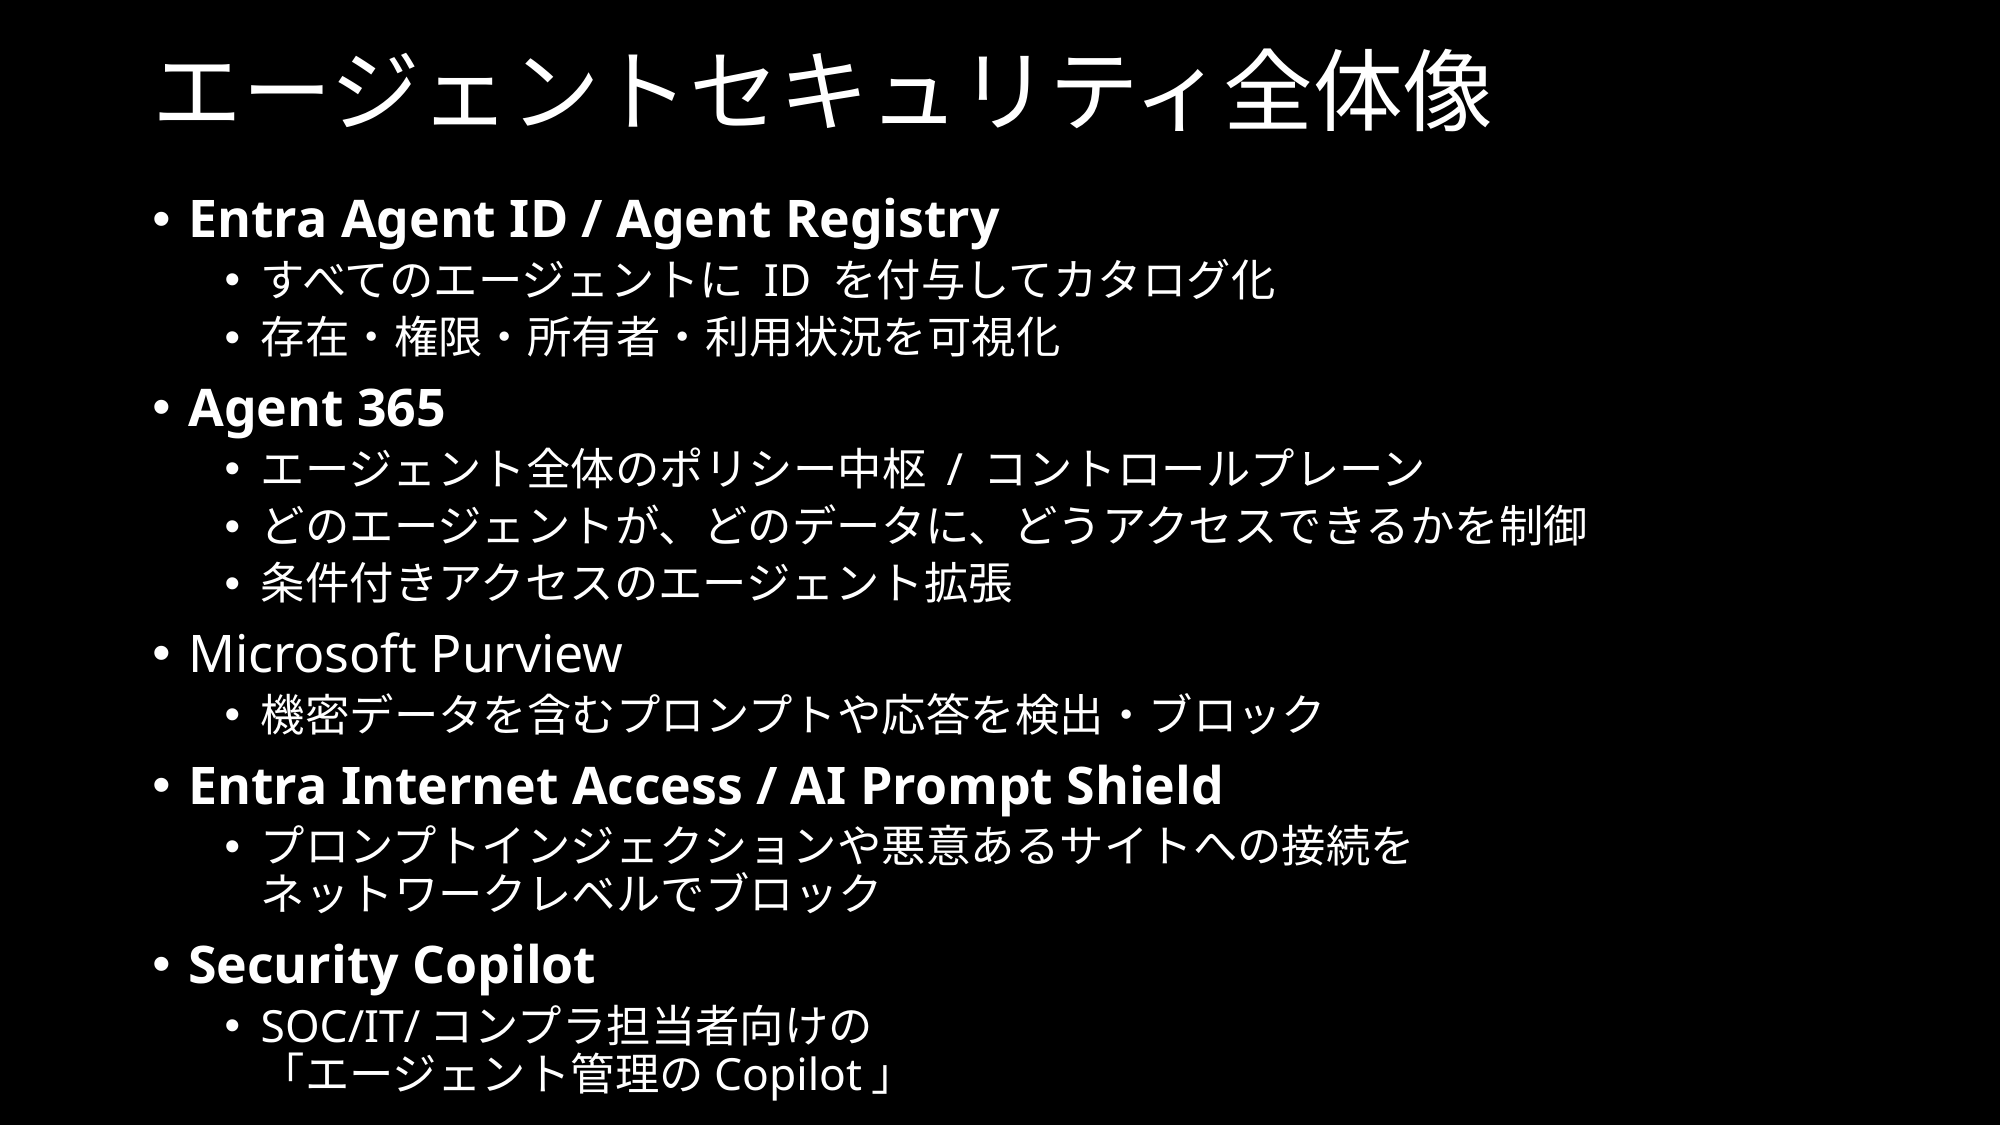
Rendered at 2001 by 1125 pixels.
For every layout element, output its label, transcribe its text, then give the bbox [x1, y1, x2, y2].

title エージェントセキュリティ全体像 [137, 38, 1863, 152]
list Entra Agent ID / Agent Registry すべてのエージェントに ID を付与してカタログ化 存在・権限・所有者・利用状況を可視化 Agent 365 エージェント全体のポリシー中枢 / コントロールプレーン どのエージェントが、どのデータに、どうアクセスできるかを制御 条件付きアクセスのエージェント拡張 Microsoft Purview 機密データを含むプロンプトや応答を検出・ブロック Entra Internet Access / AI Prompt Shield プロンプトインジェクションや悪意あるサイトへの接続を ネットワークレベルでブロック Security Copilot SOC/IT/コンプラ担当者向けの 「エージェント管理のCopilot」 [137, 185, 1863, 1116]
